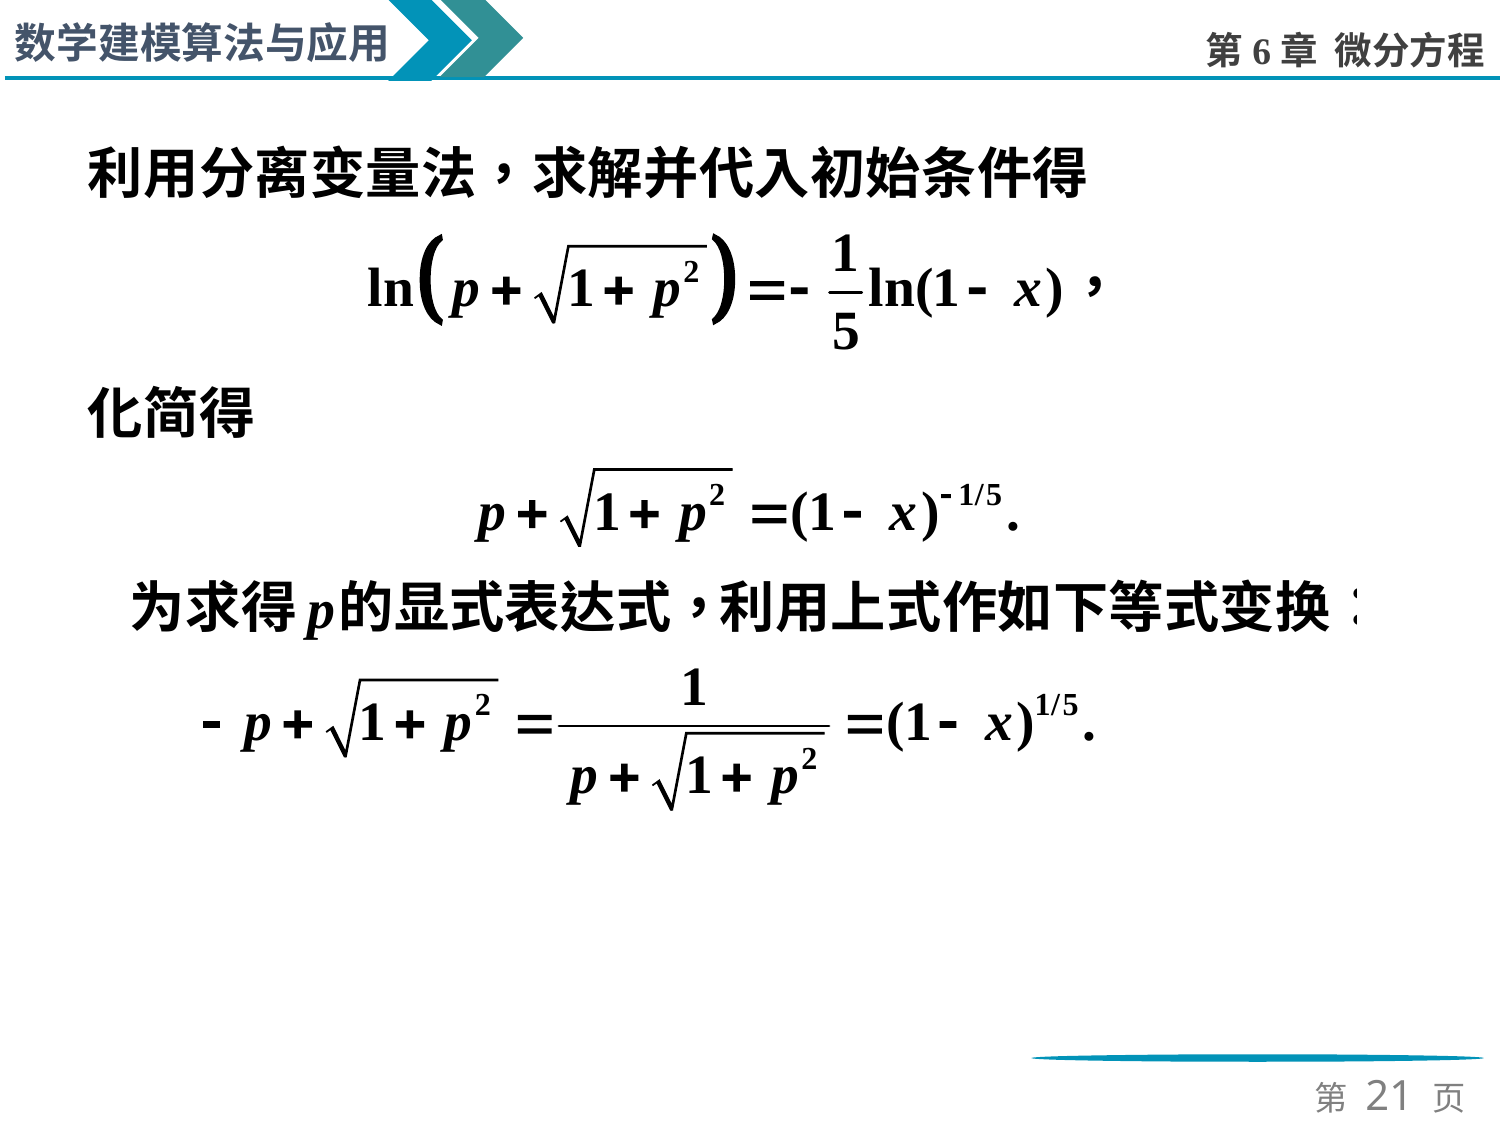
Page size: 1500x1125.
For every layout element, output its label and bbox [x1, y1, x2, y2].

text_box [87, 130, 1358, 860]
